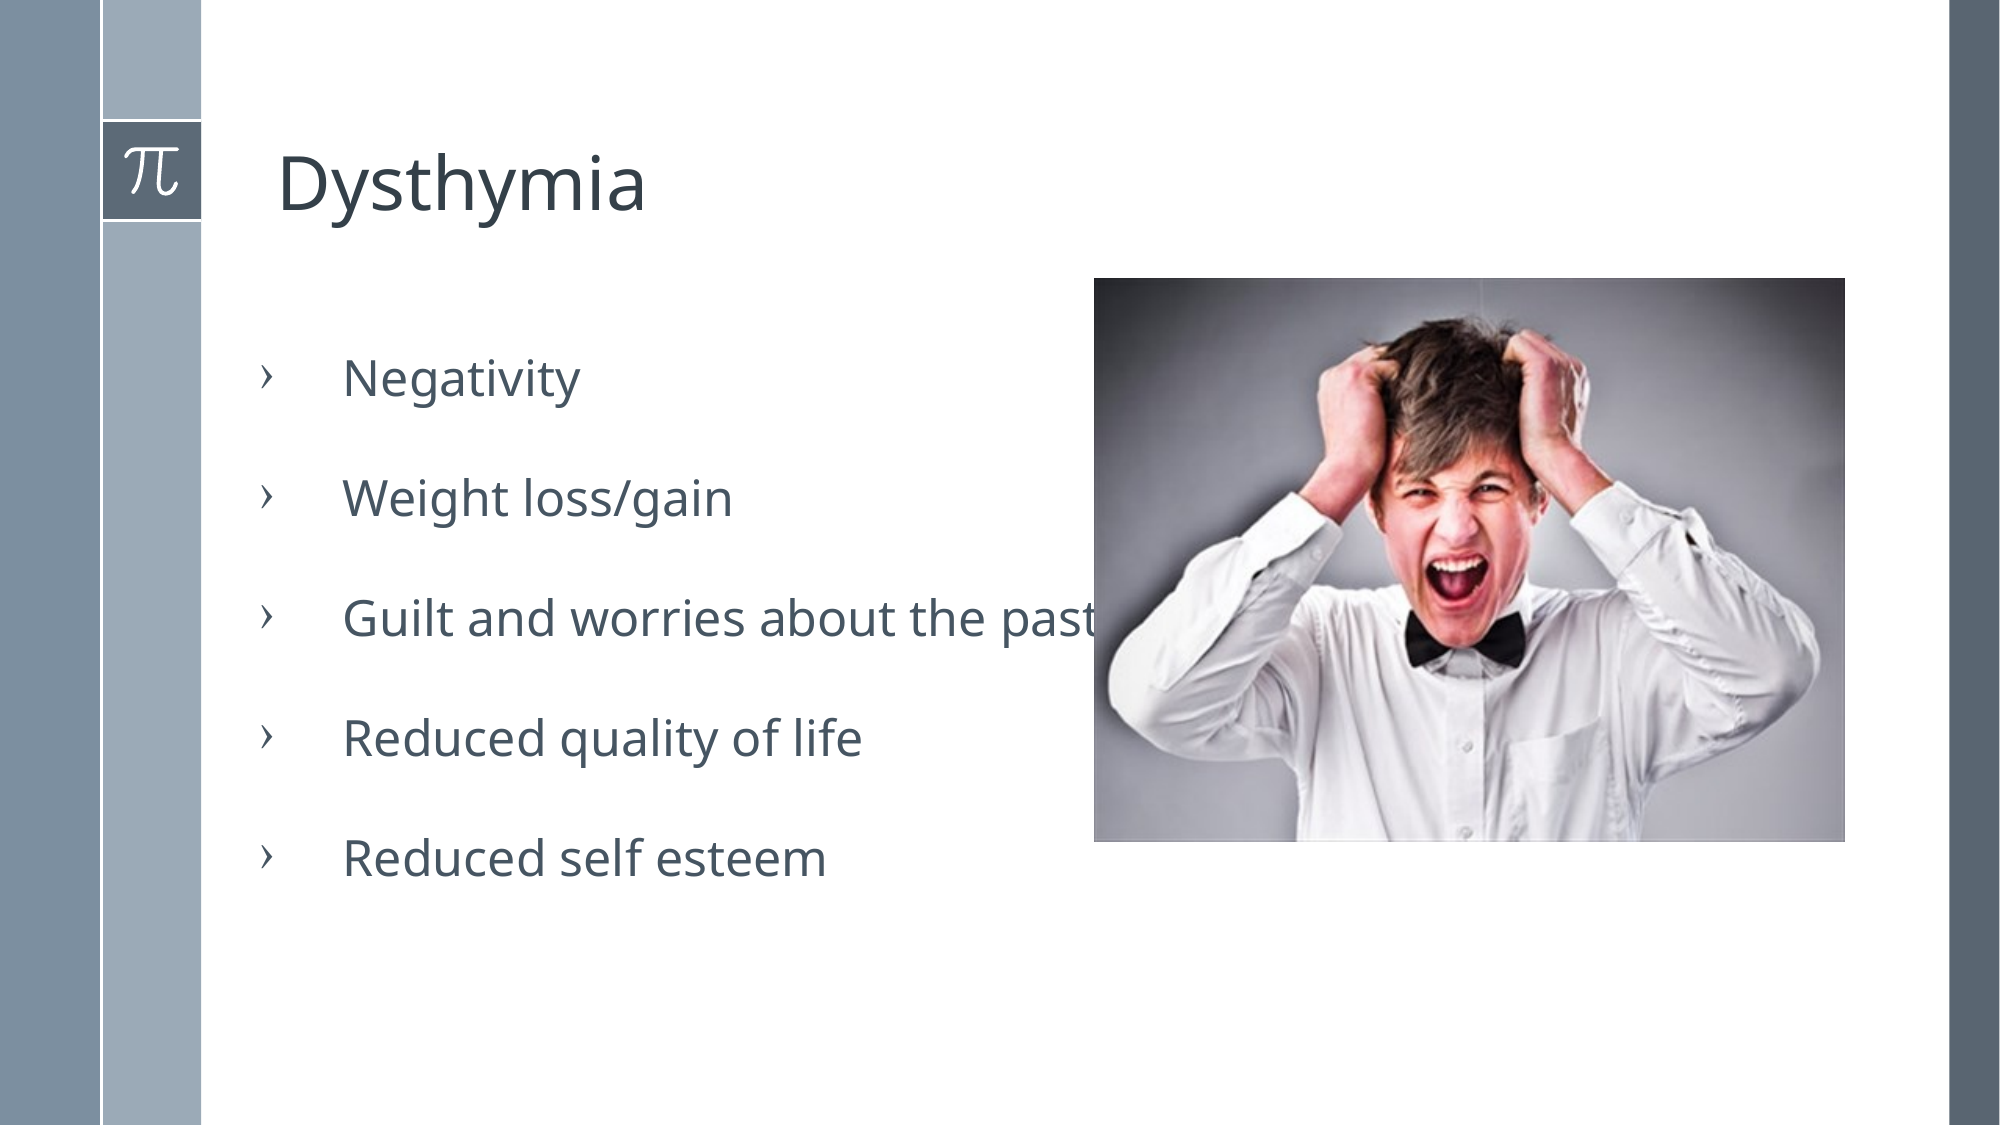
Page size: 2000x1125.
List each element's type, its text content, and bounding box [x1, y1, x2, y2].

picture [1094, 278, 1845, 842]
text_box Negativity Weight loss/gain Guilt and worries about the past Reduced quality of life Reduced self esteem [243, 278, 1123, 1125]
title Dysthymia [261, 29, 1867, 233]
